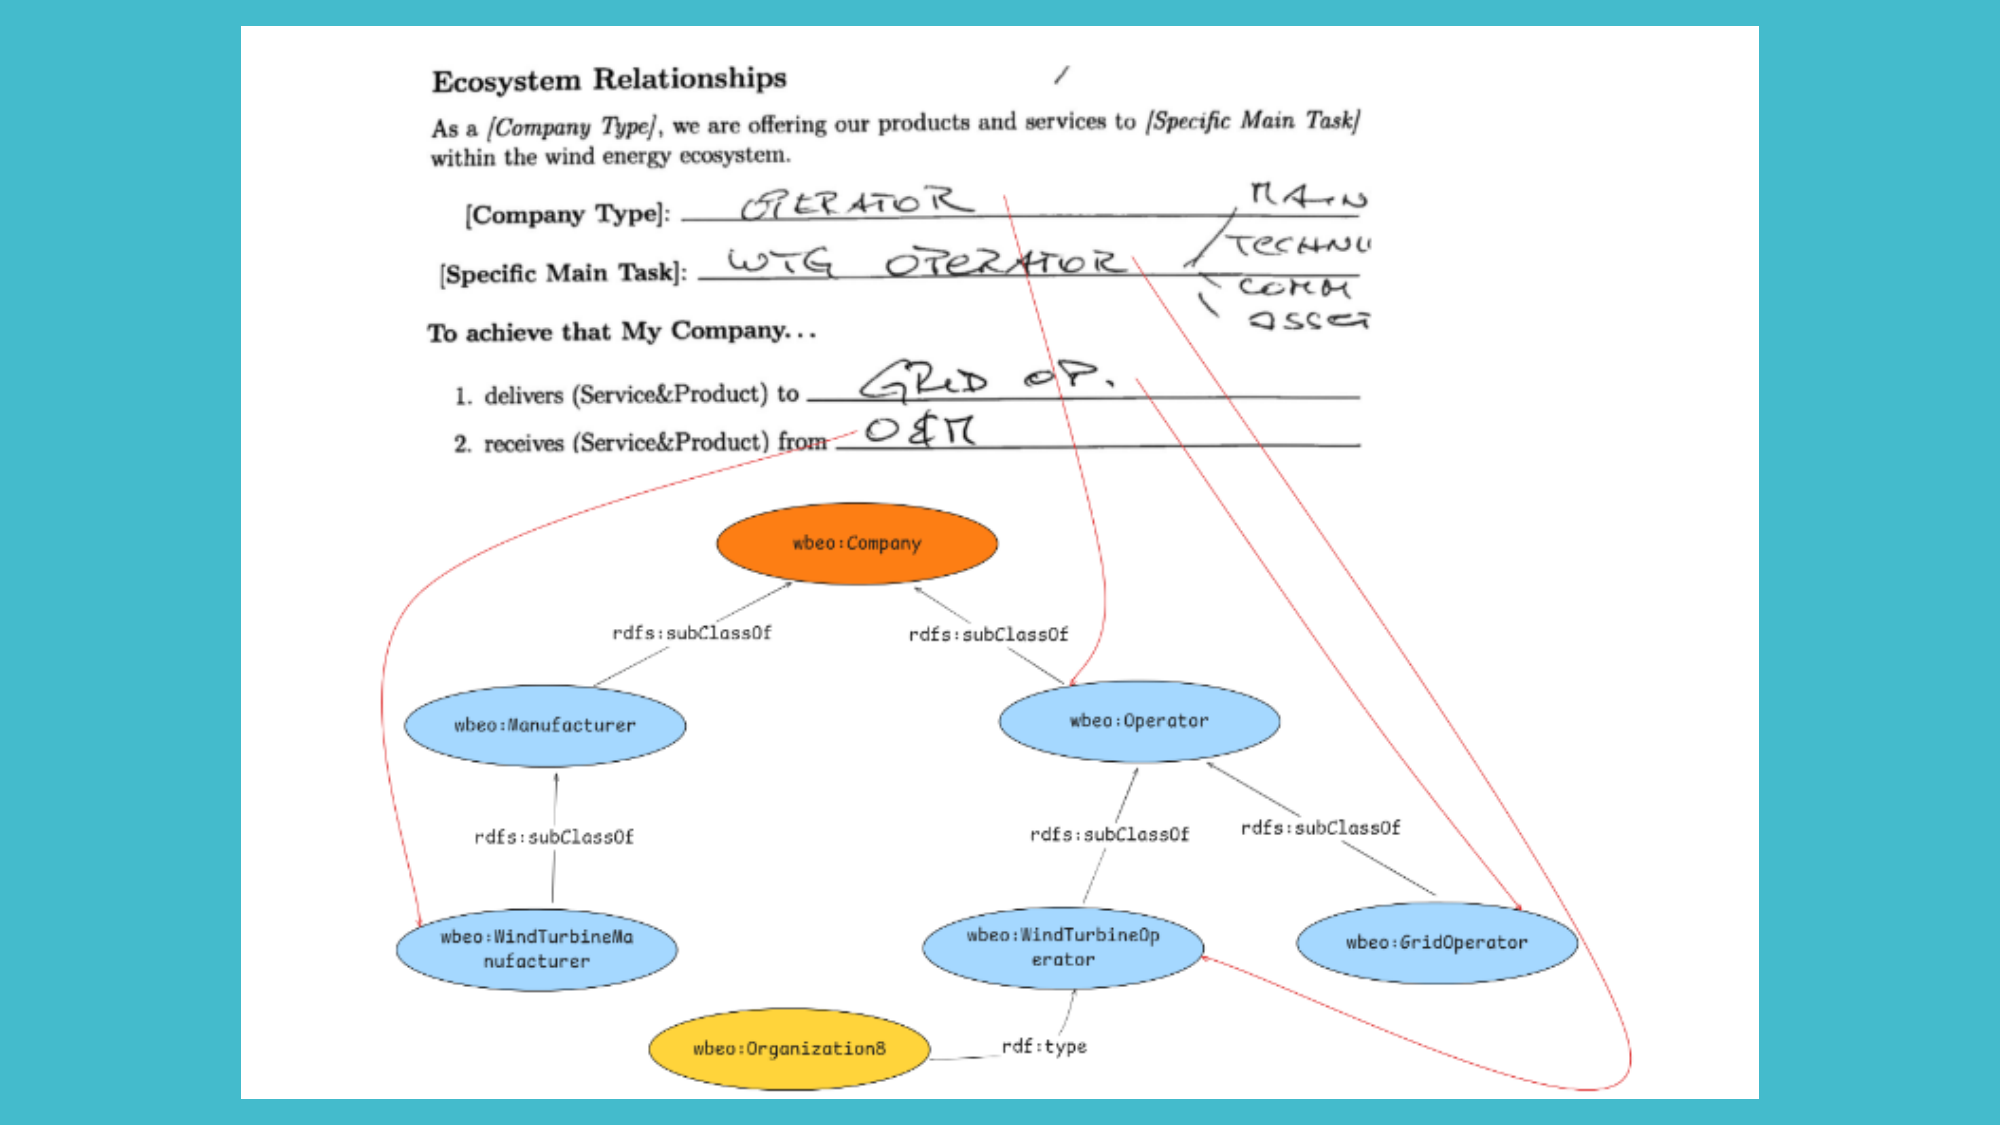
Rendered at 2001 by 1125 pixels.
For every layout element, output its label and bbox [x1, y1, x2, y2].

picture [241, 26, 1759, 1099]
